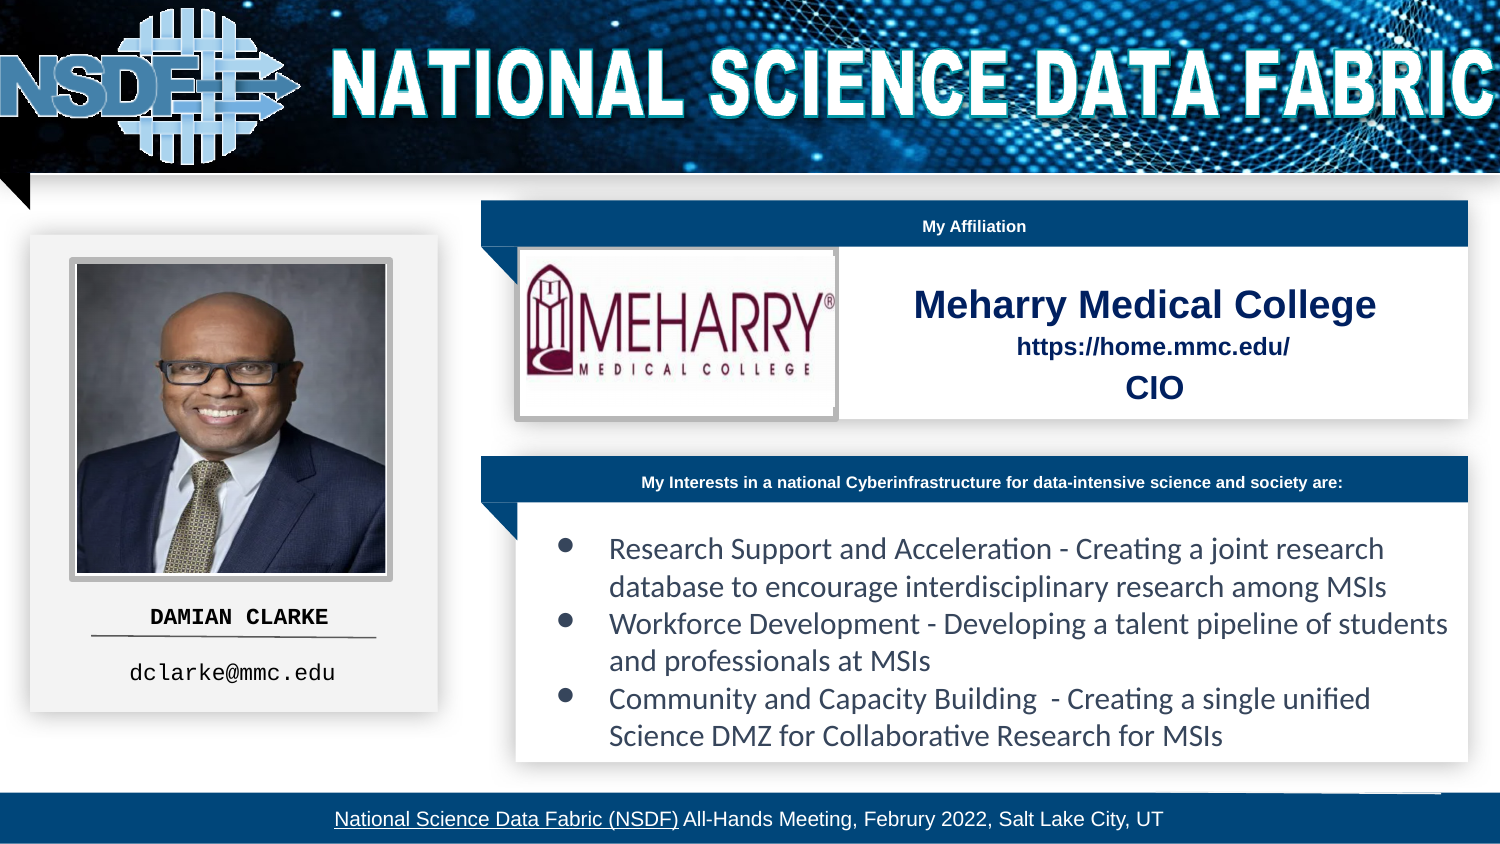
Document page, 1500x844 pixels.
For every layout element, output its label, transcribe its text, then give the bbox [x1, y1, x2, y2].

text_box DAMIAN CLARKE dclarke@mmc.edu [41, 587, 437, 639]
text_box Meharry Medical College https://home.mmc.edu/ CIO [836, 256, 1465, 418]
text_box Research Support and Acceleration - Creating a joint research database to encourage interdisciplinary research among MSIs Workforce Development - Developing a talent pipeline of students and professionals at MSIs Community and Capacity Building - Creating a single unified Science DMZ for Collaborative Research for MSIs [519, 513, 1465, 758]
picture [0, 0, 1500, 208]
picture [77, 264, 386, 573]
picture [525, 256, 835, 408]
